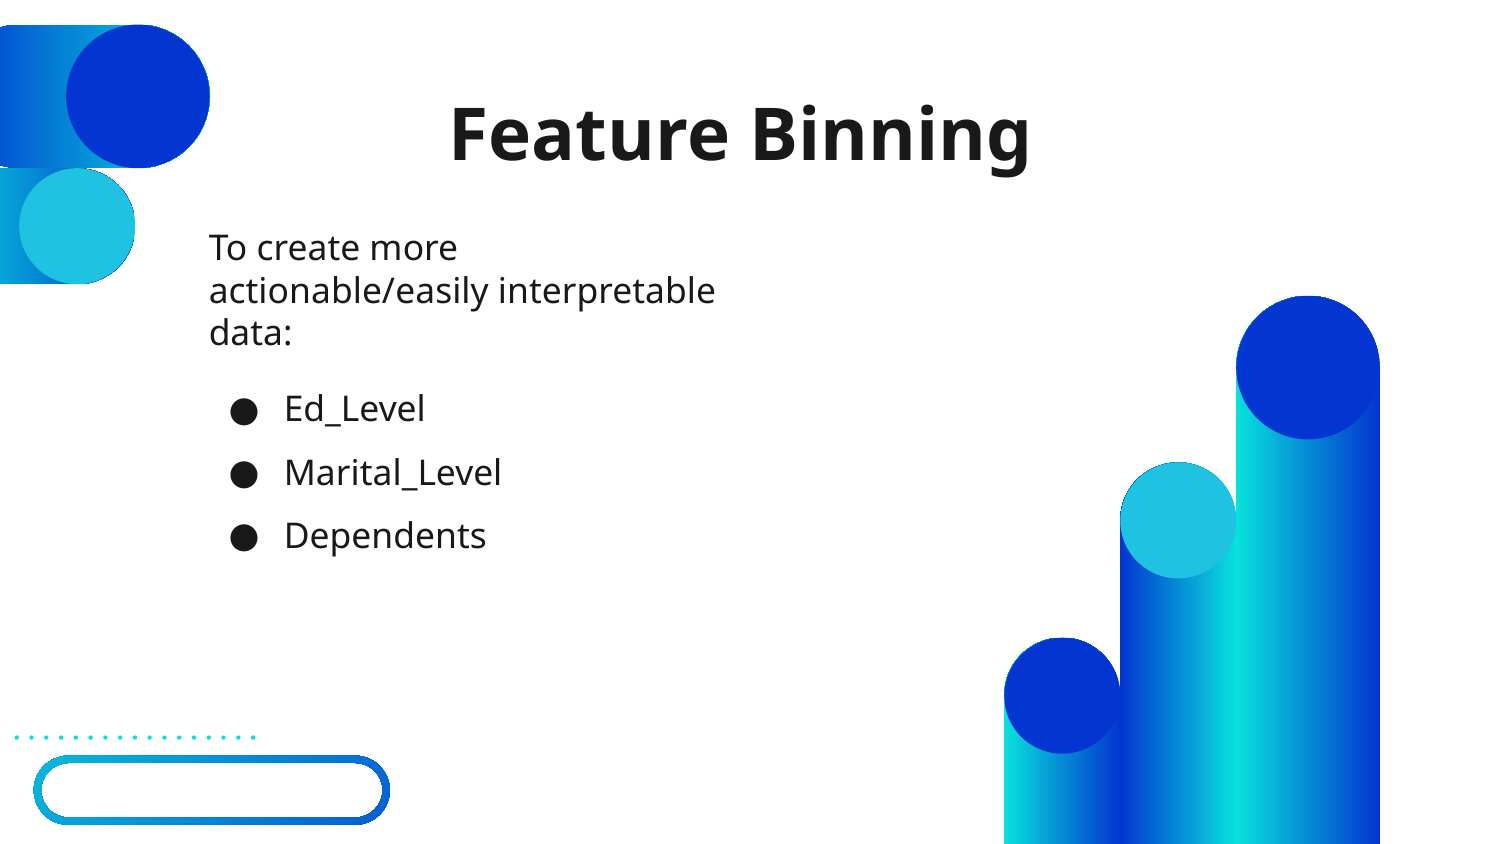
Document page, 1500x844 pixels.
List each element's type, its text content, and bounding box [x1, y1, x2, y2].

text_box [0, 167, 136, 285]
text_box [0, 24, 210, 169]
title Feature Binning [215, 72, 1383, 167]
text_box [1003, 295, 1380, 844]
subtitle To create more actionable/easily interpretable data: Ed_Level Marital_Level Dependents [193, 210, 750, 715]
